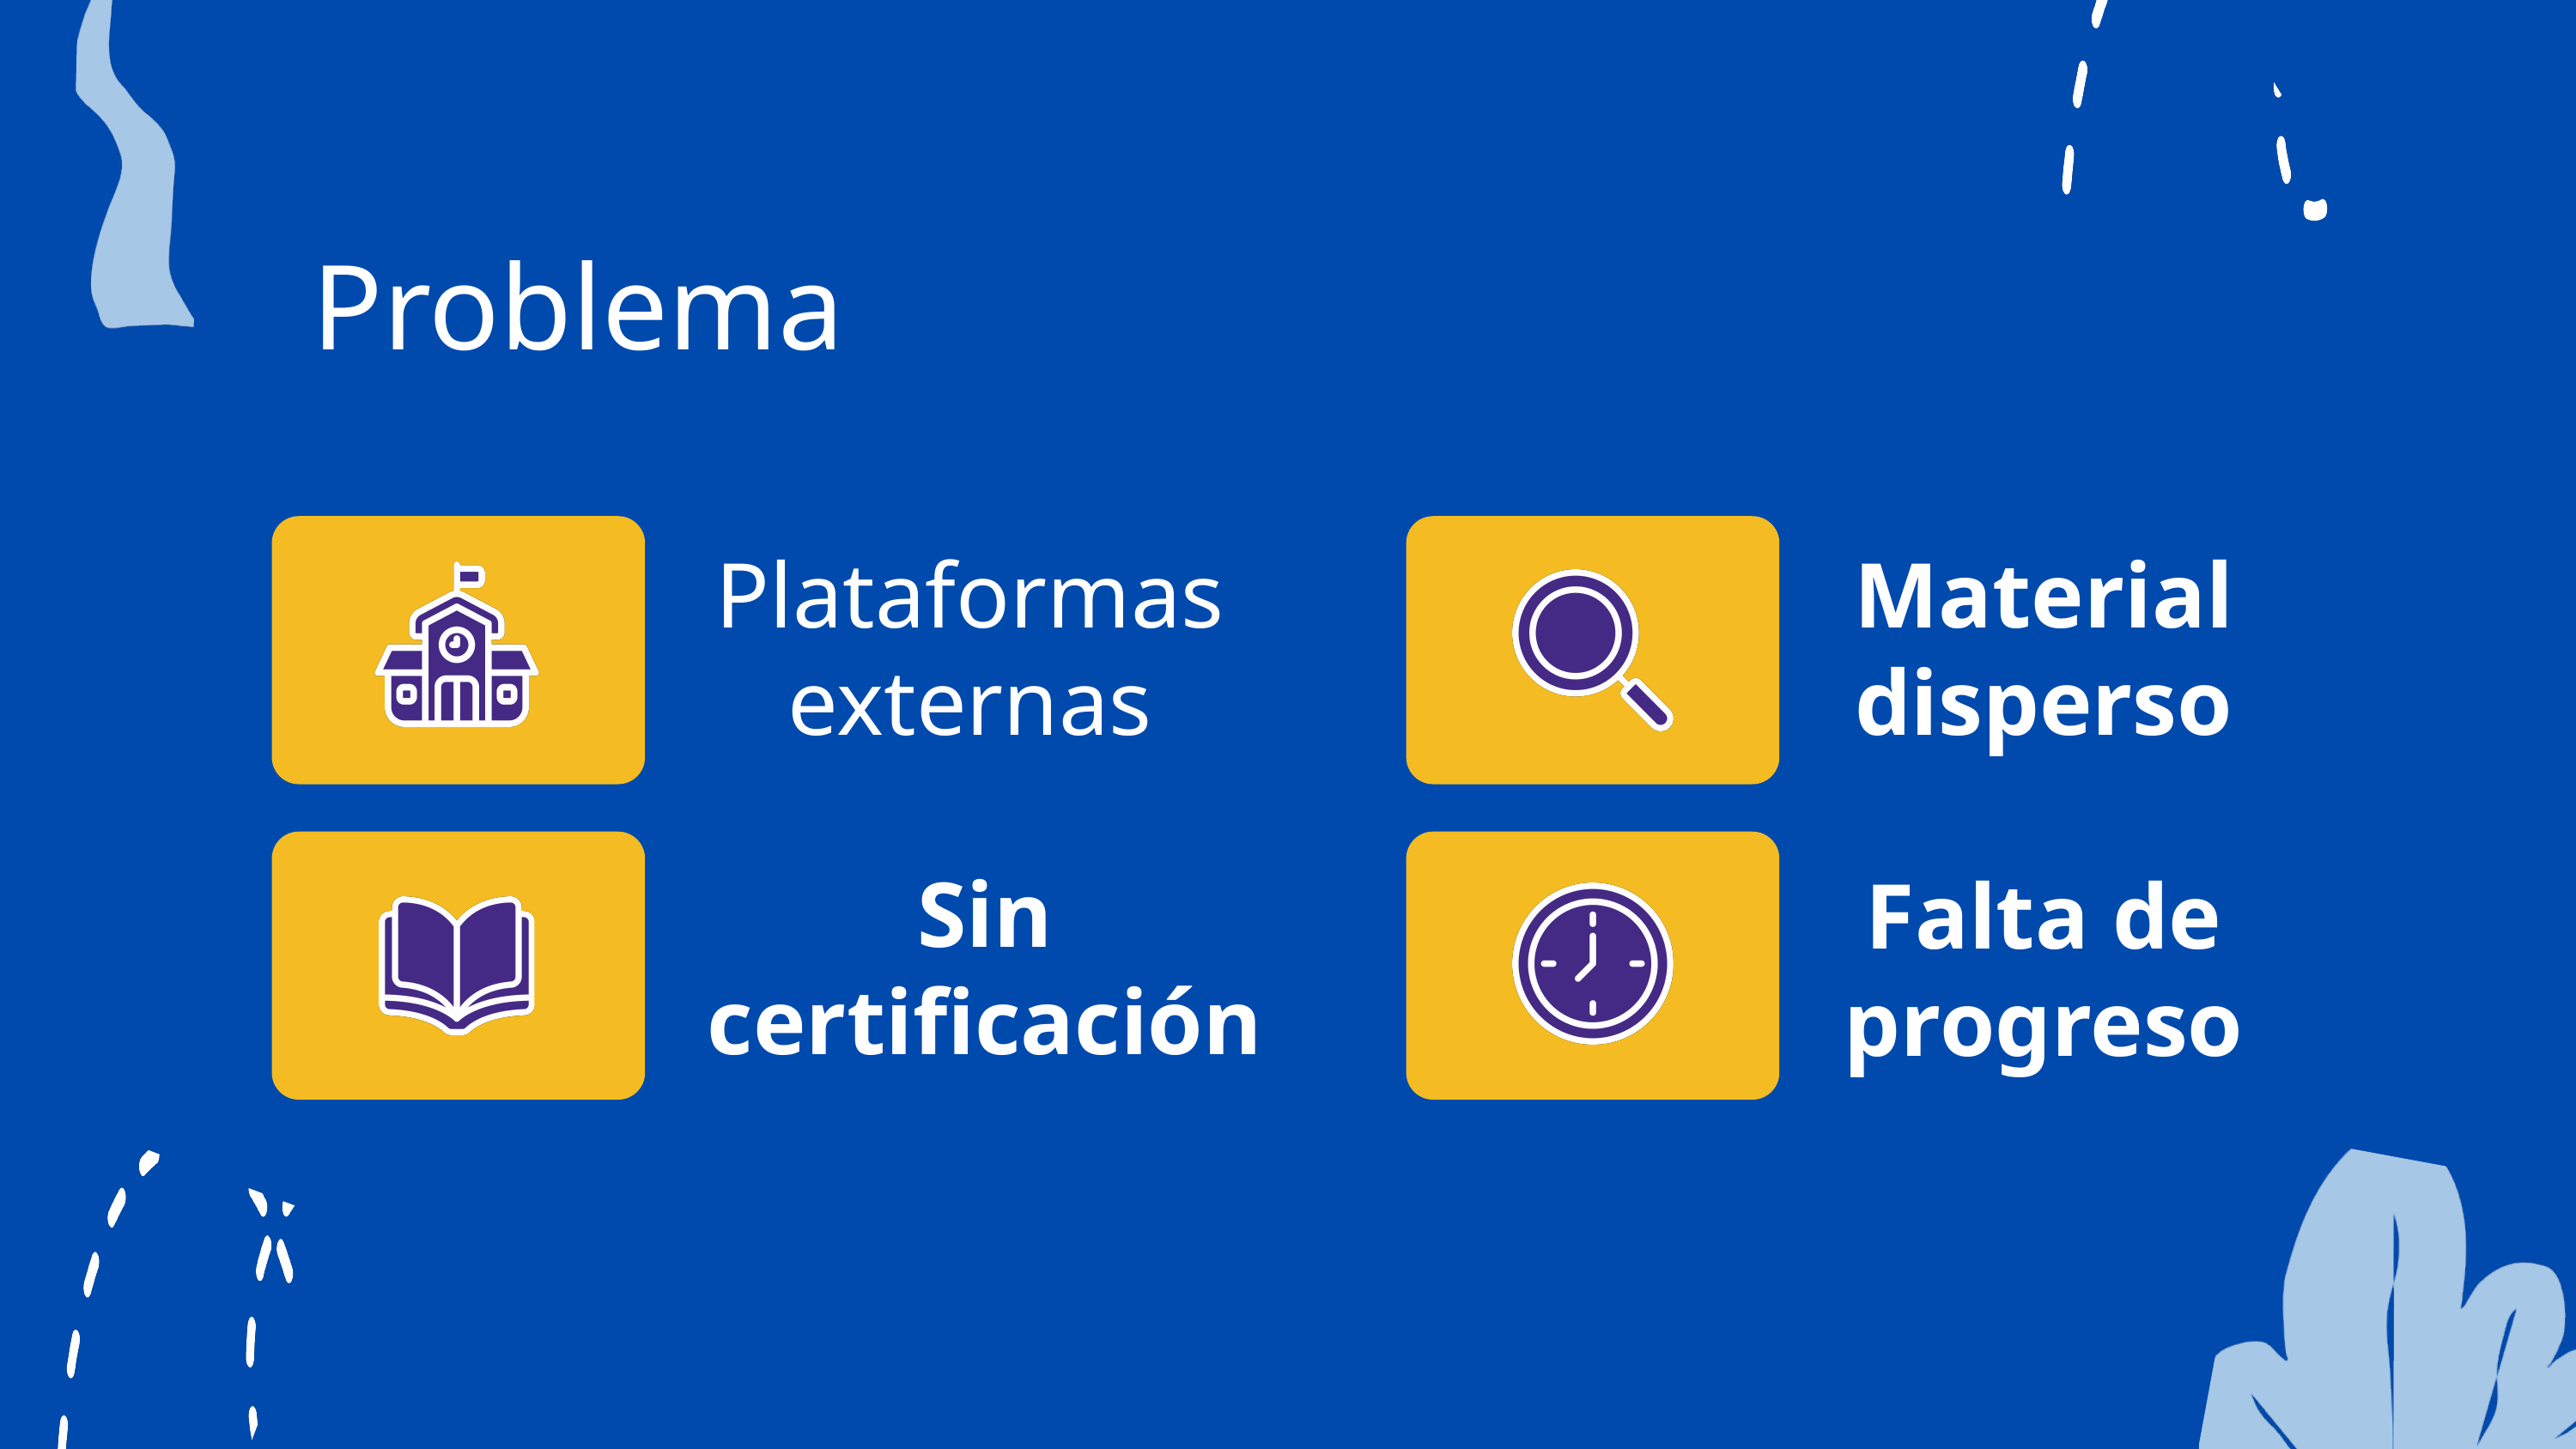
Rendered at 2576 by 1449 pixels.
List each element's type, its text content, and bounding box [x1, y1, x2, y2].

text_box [1406, 515, 1780, 785]
text_box Problema [312, 232, 1259, 373]
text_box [1406, 831, 1780, 1100]
text_box [1931, 0, 2374, 374]
text_box [70, 0, 202, 332]
text_box Falta de progreso [1825, 859, 2263, 1075]
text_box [271, 515, 646, 785]
text_box Sin certificación [681, 858, 1288, 1072]
text_box Material disperso [1825, 537, 2263, 753]
text_box [0, 1131, 336, 1449]
text_box Plataformas externas [681, 537, 1259, 753]
text_box [2197, 1131, 2576, 1449]
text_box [271, 831, 646, 1100]
